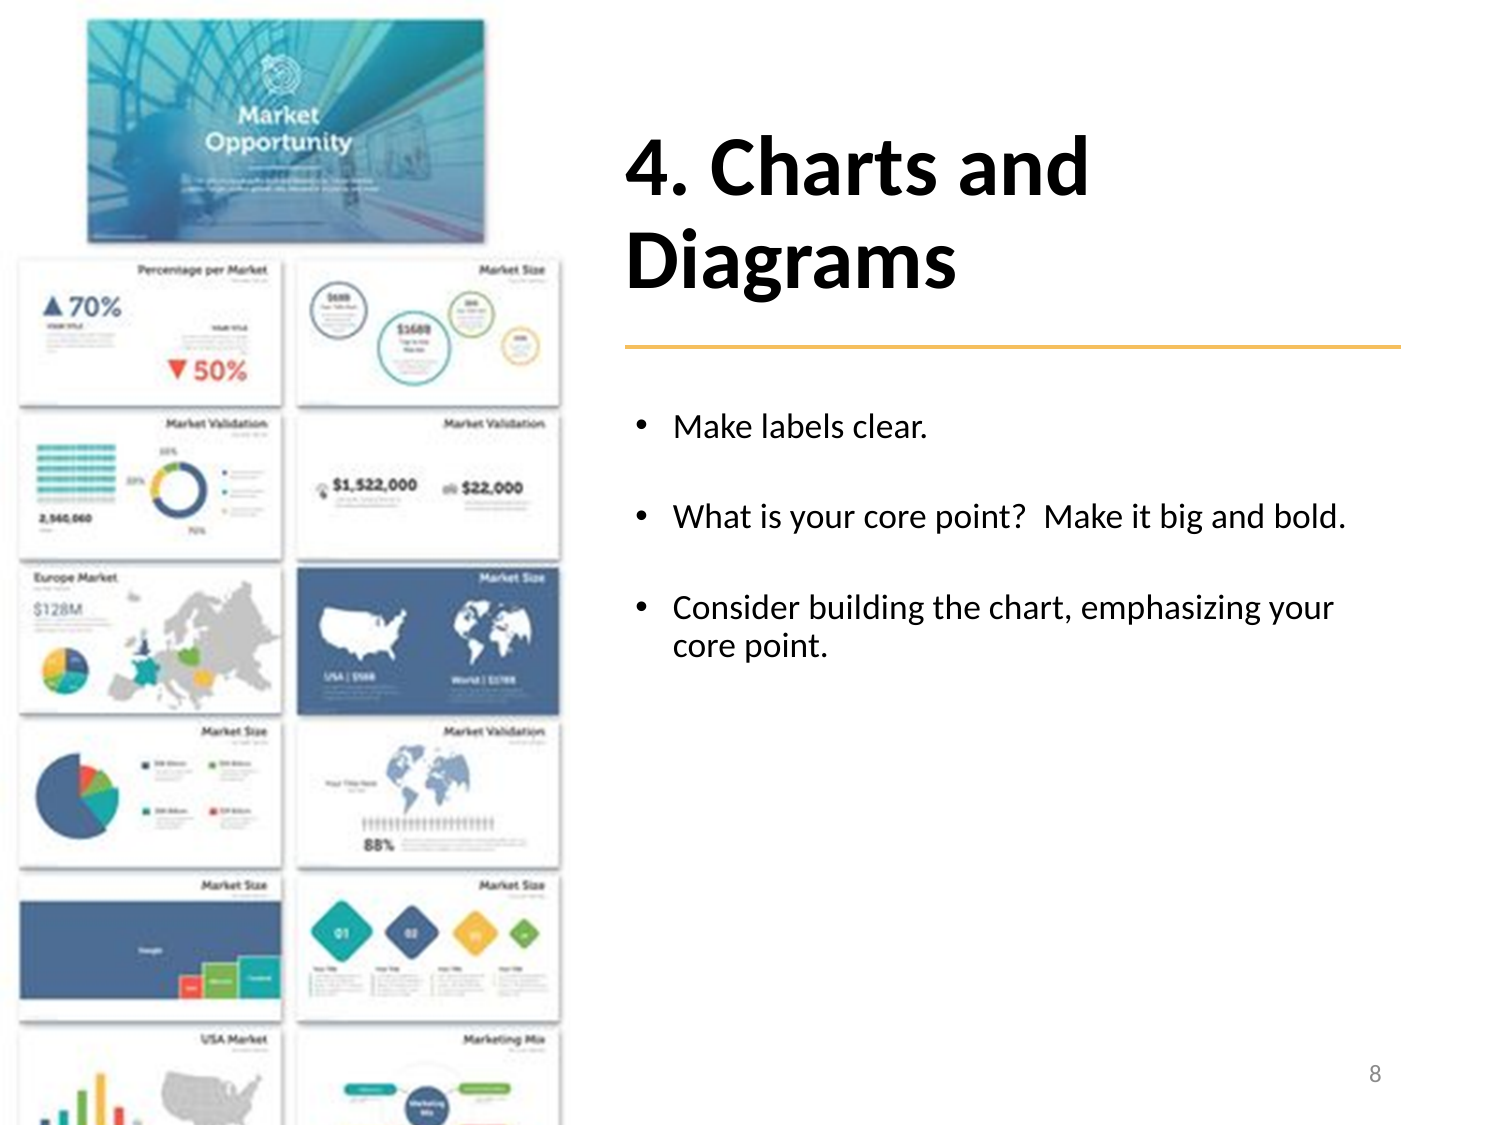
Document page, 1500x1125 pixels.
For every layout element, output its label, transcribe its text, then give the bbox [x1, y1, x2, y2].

slide_number 8 [1250, 1042, 1397, 1103]
picture [0, 0, 571, 1125]
list Make labels clear. What is your core point? Make it big and bold. Consider building the chart, emphasizing your core point. [610, 399, 1422, 1021]
title 4. Charts and Diagrams [610, 103, 1422, 315]
